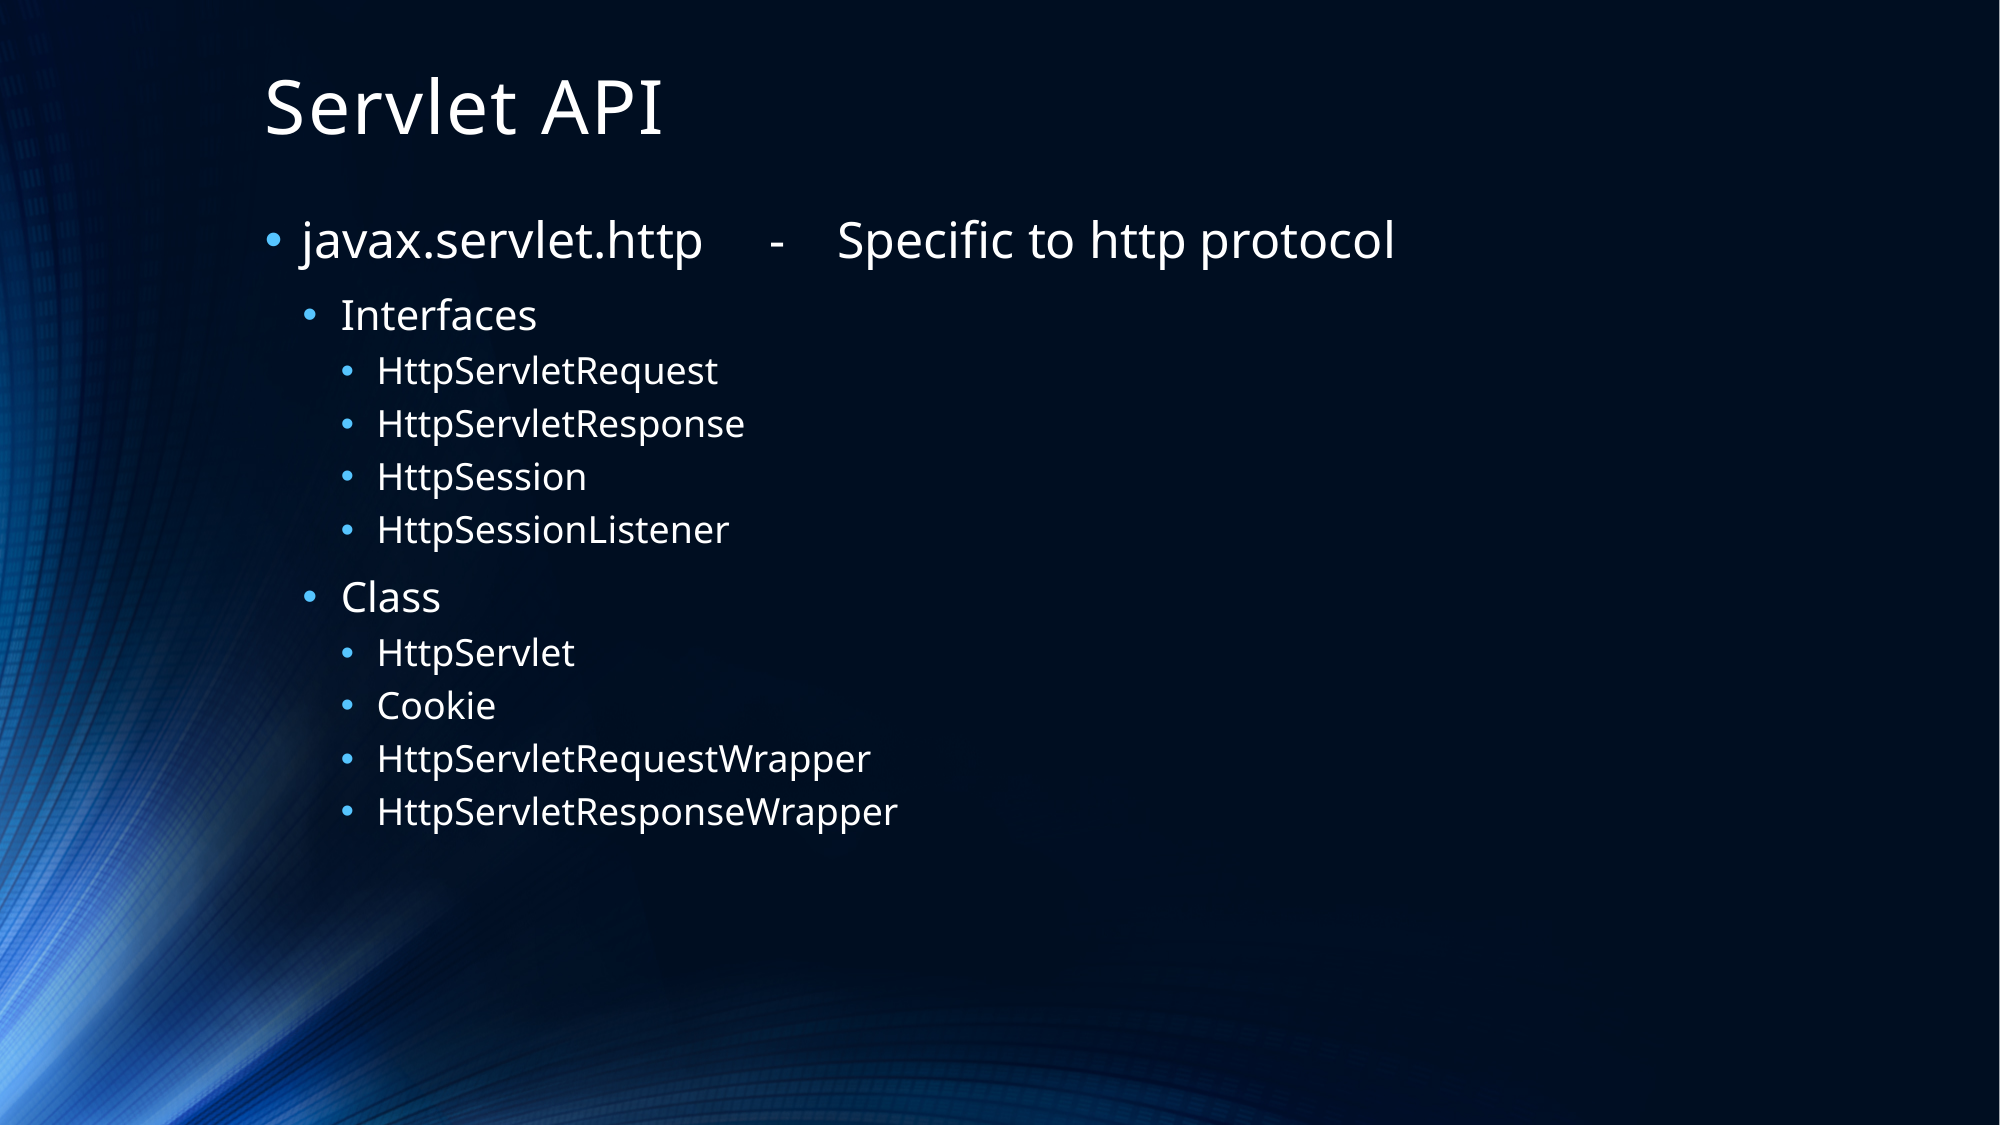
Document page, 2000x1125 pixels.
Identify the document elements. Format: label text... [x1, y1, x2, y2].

title Servlet API [249, 62, 1750, 173]
list javax.servlet.http - Specific to http protocol Interfaces HttpServletRequest HttpServletResponse HttpSession HttpSessionListener Class HttpServlet Cookie HttpServletRequestWrapper HttpServletResponseWrapper [249, 208, 1749, 988]
picture [0, 0, 2000, 1125]
